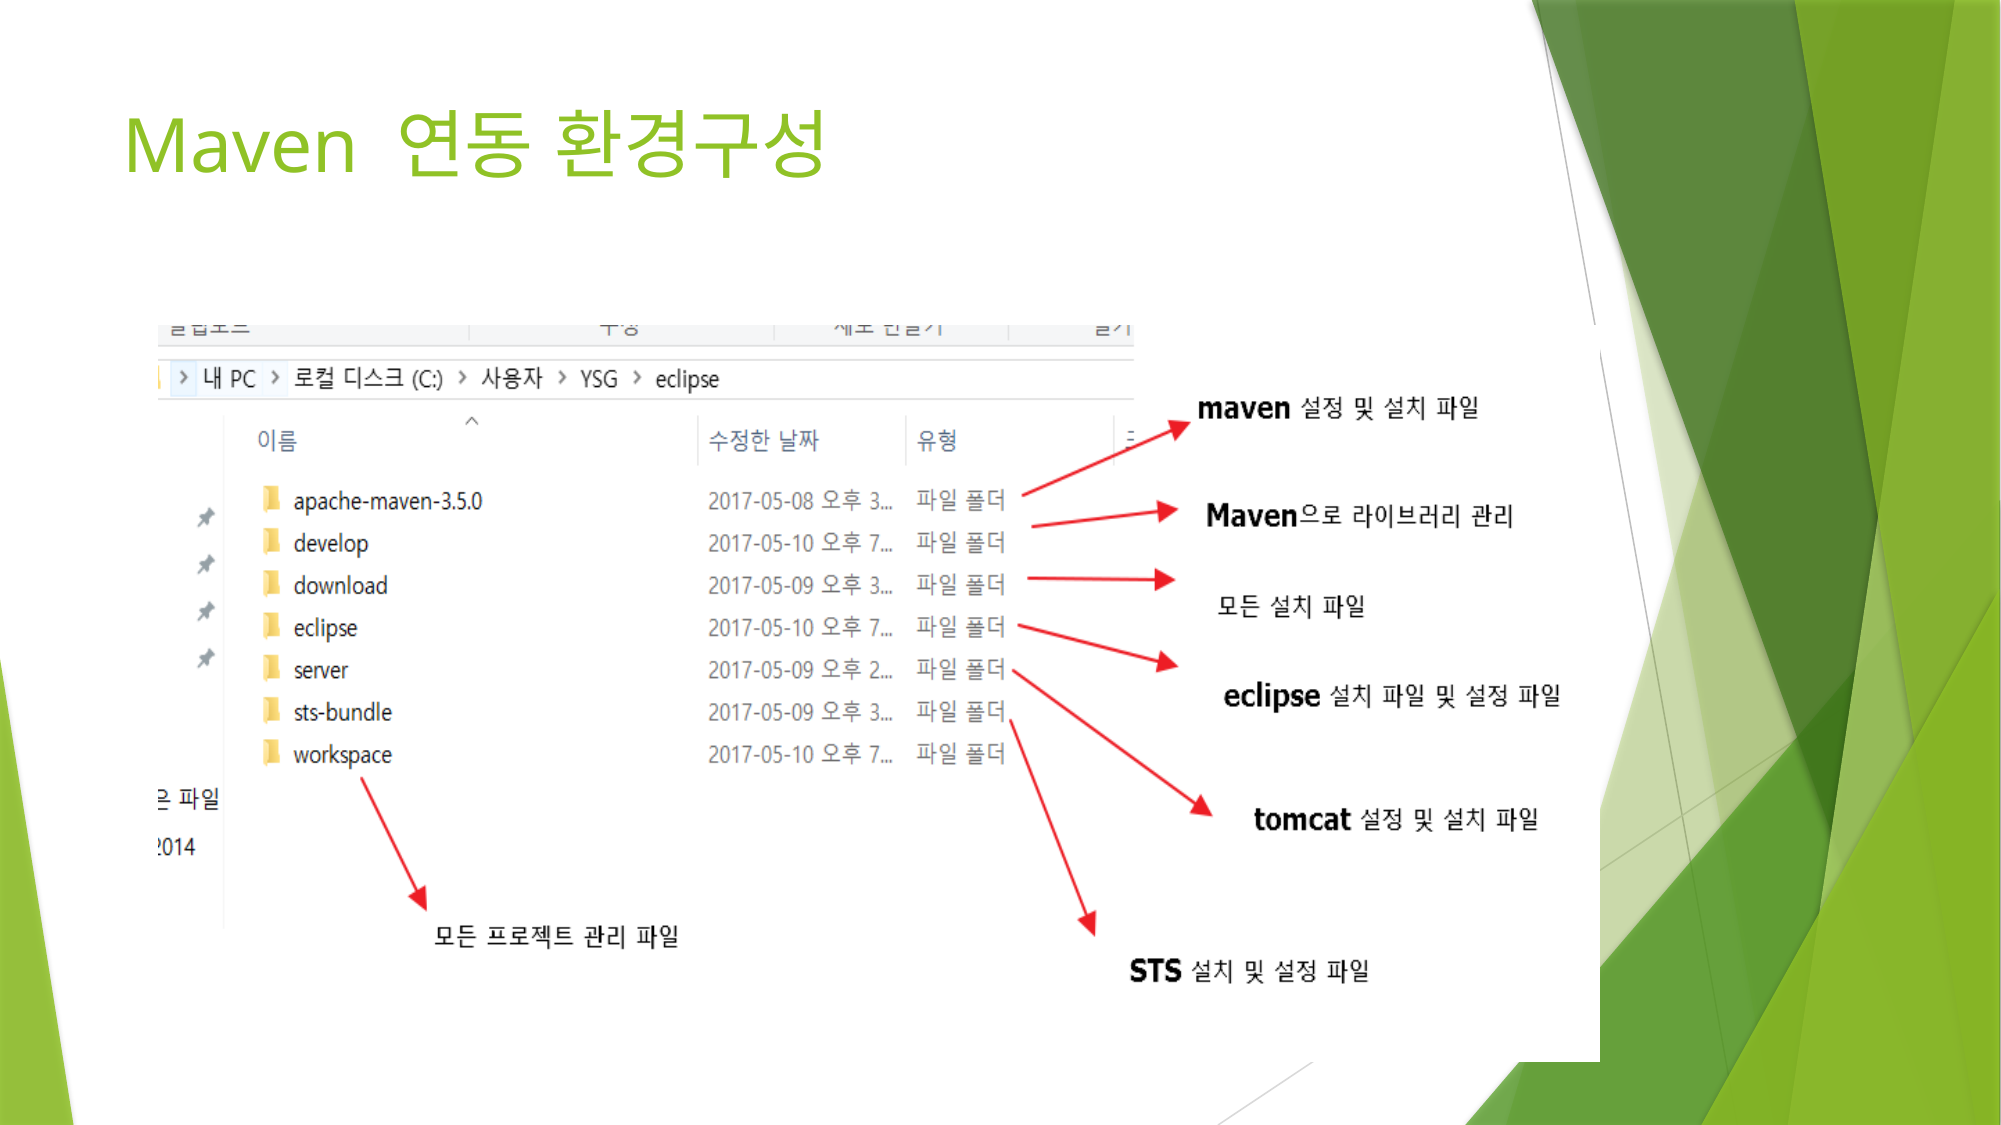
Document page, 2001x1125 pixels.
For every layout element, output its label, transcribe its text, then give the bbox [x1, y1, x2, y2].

picture [157, 324, 1601, 1062]
title Maven 연동 환경구성 [107, 90, 860, 227]
